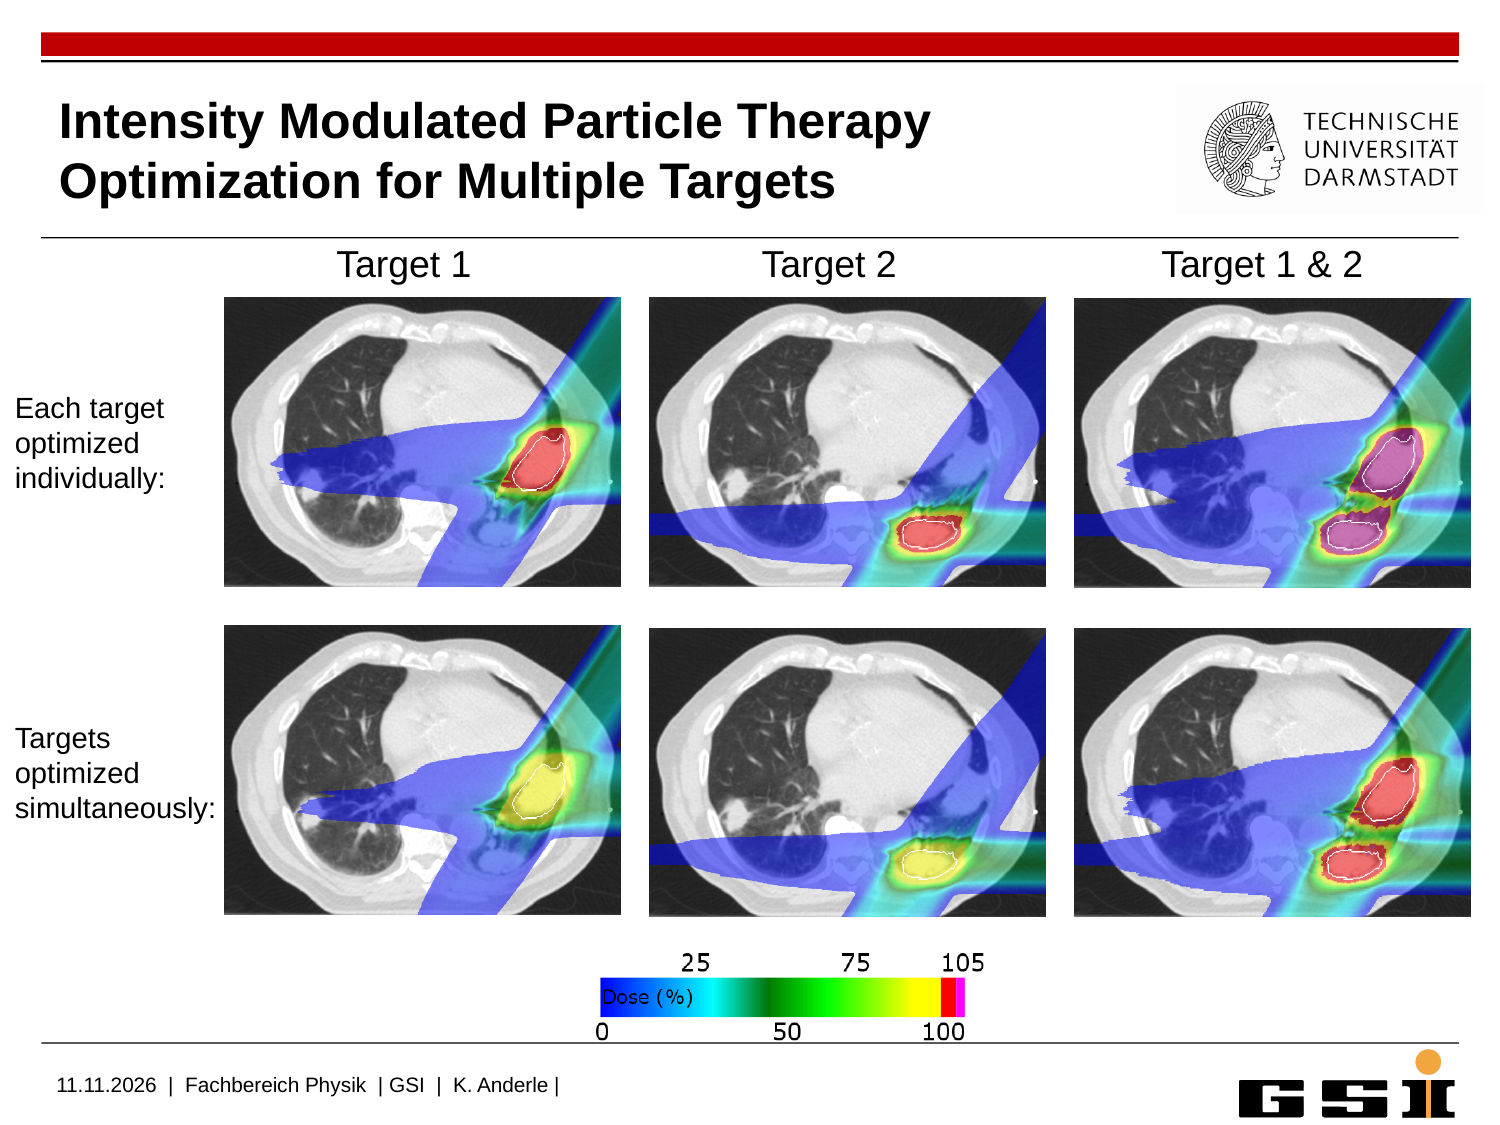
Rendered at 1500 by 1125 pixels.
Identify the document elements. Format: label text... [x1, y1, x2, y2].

picture [224, 625, 621, 915]
picture [649, 627, 1046, 918]
text_box Each target optimized individually: [0, 381, 195, 502]
picture [1175, 84, 1483, 214]
picture [649, 297, 1046, 587]
picture [224, 297, 621, 587]
text_box Target 1 [321, 232, 523, 293]
picture [596, 953, 984, 1041]
picture [1074, 298, 1471, 588]
text_box Targets optimized simultaneously: [0, 711, 219, 832]
picture [1074, 627, 1471, 918]
text_box Target 1 & 2 [1146, 232, 1398, 293]
text_box Target 2 [746, 232, 948, 293]
title Intensity Modulated Particle Therapy Optimization for Multiple Targets [58, 79, 1149, 218]
